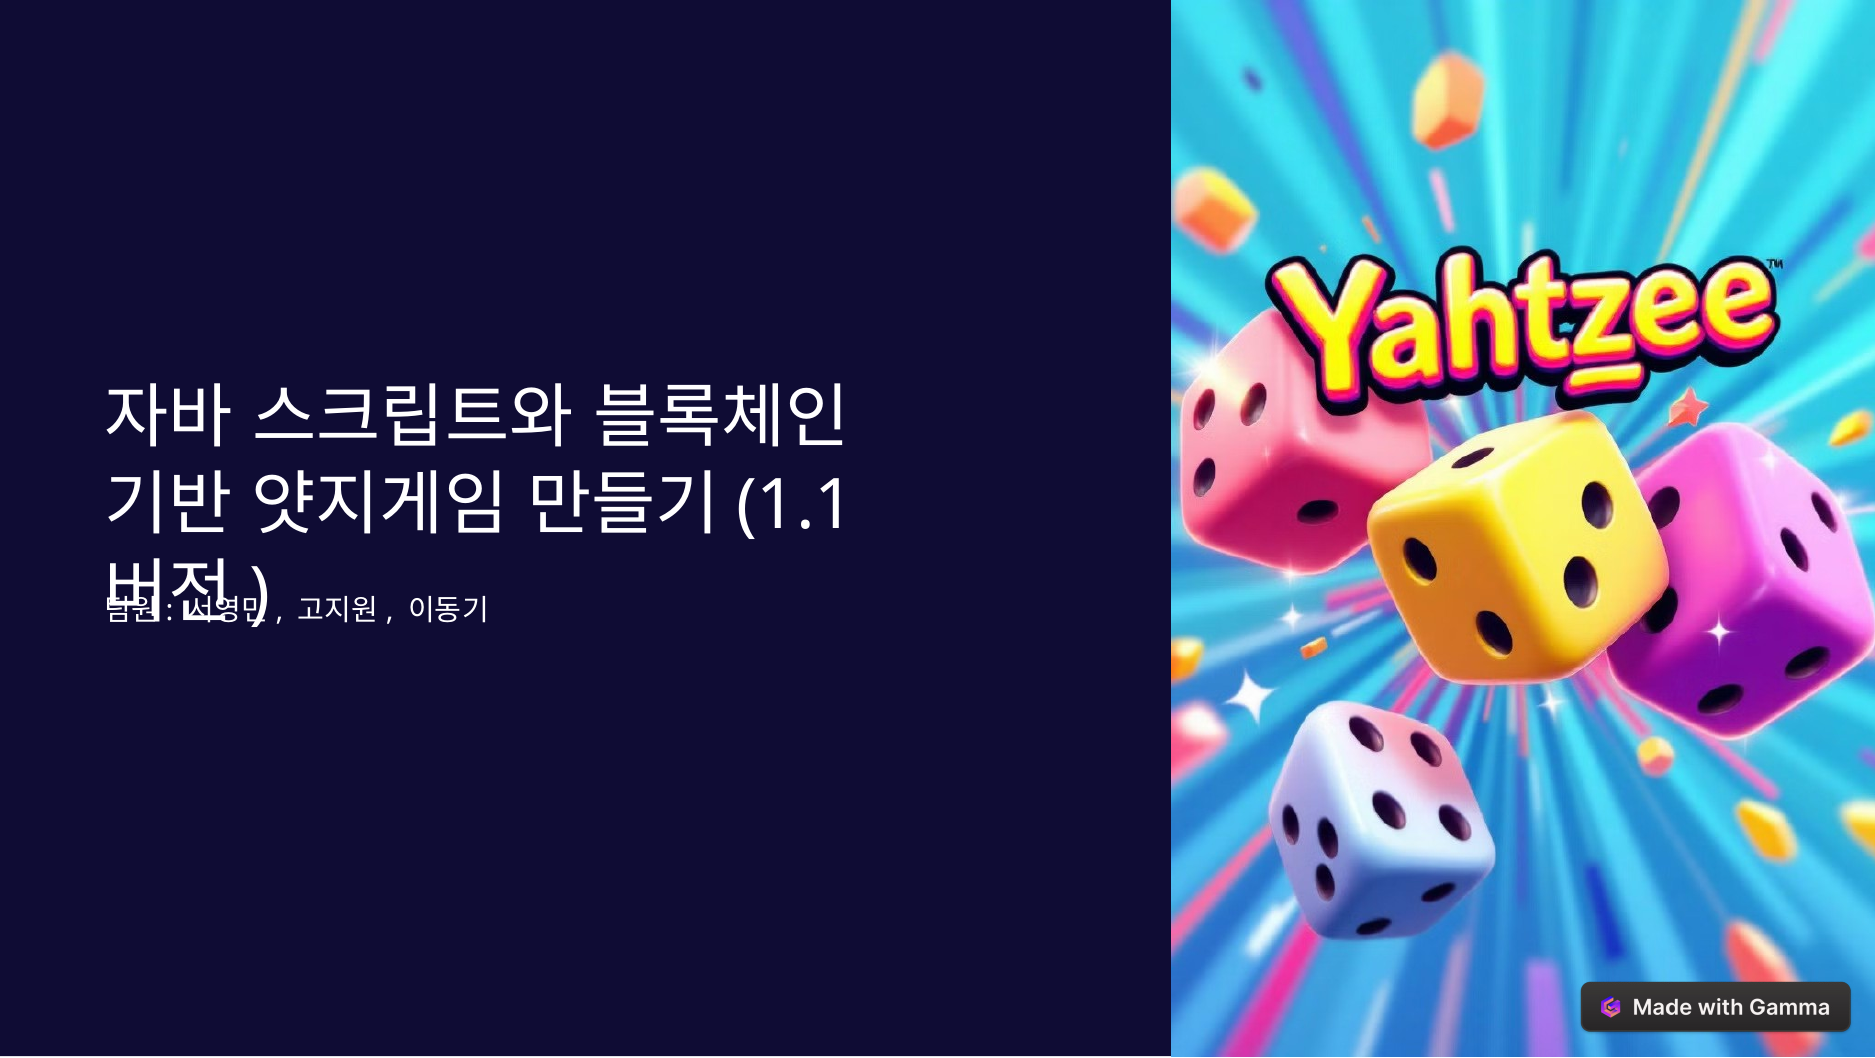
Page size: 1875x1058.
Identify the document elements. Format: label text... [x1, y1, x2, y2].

text_box 팀원: 서영민, 고지원, 이동기 [102, 575, 1046, 626]
title 자바 스크립트와 블록체인 기반 얏지게임 만들기(1.1버전) [102, 366, 997, 575]
title 자바 스크립트와 블록체인 기반 얏지게임 만들기(1.1버전) [102, 626, 997, 631]
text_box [1171, 0, 1875, 1057]
